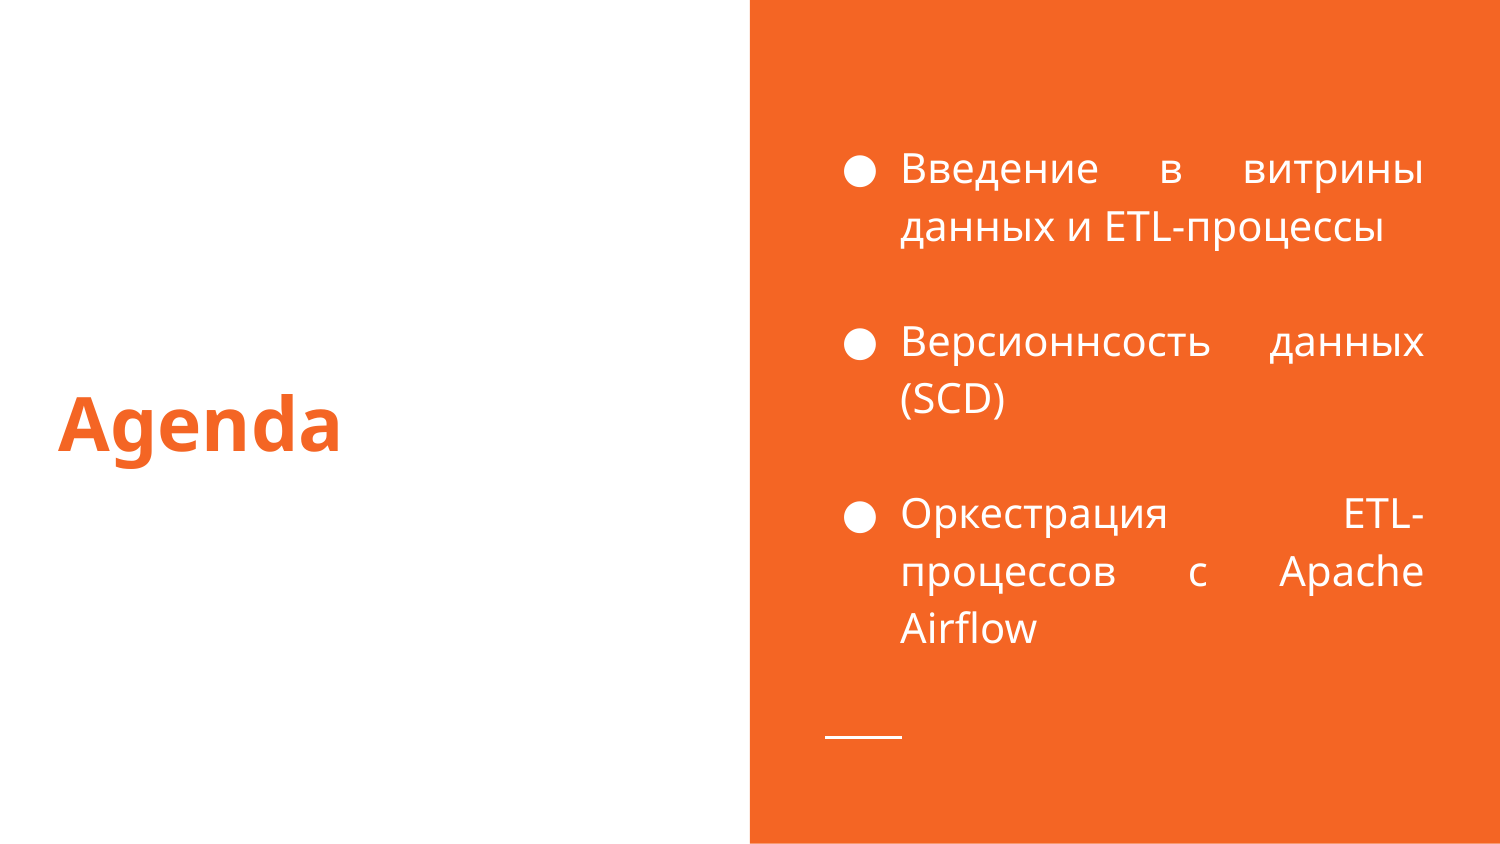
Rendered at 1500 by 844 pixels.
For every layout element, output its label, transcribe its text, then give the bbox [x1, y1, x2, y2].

title Agenda [43, 313, 708, 530]
list Введение в витрины данных и ETL-процессы Версионнсость данных (SCD) Оркестрация ETL-процессов с Apache Airflow [810, 118, 1440, 725]
